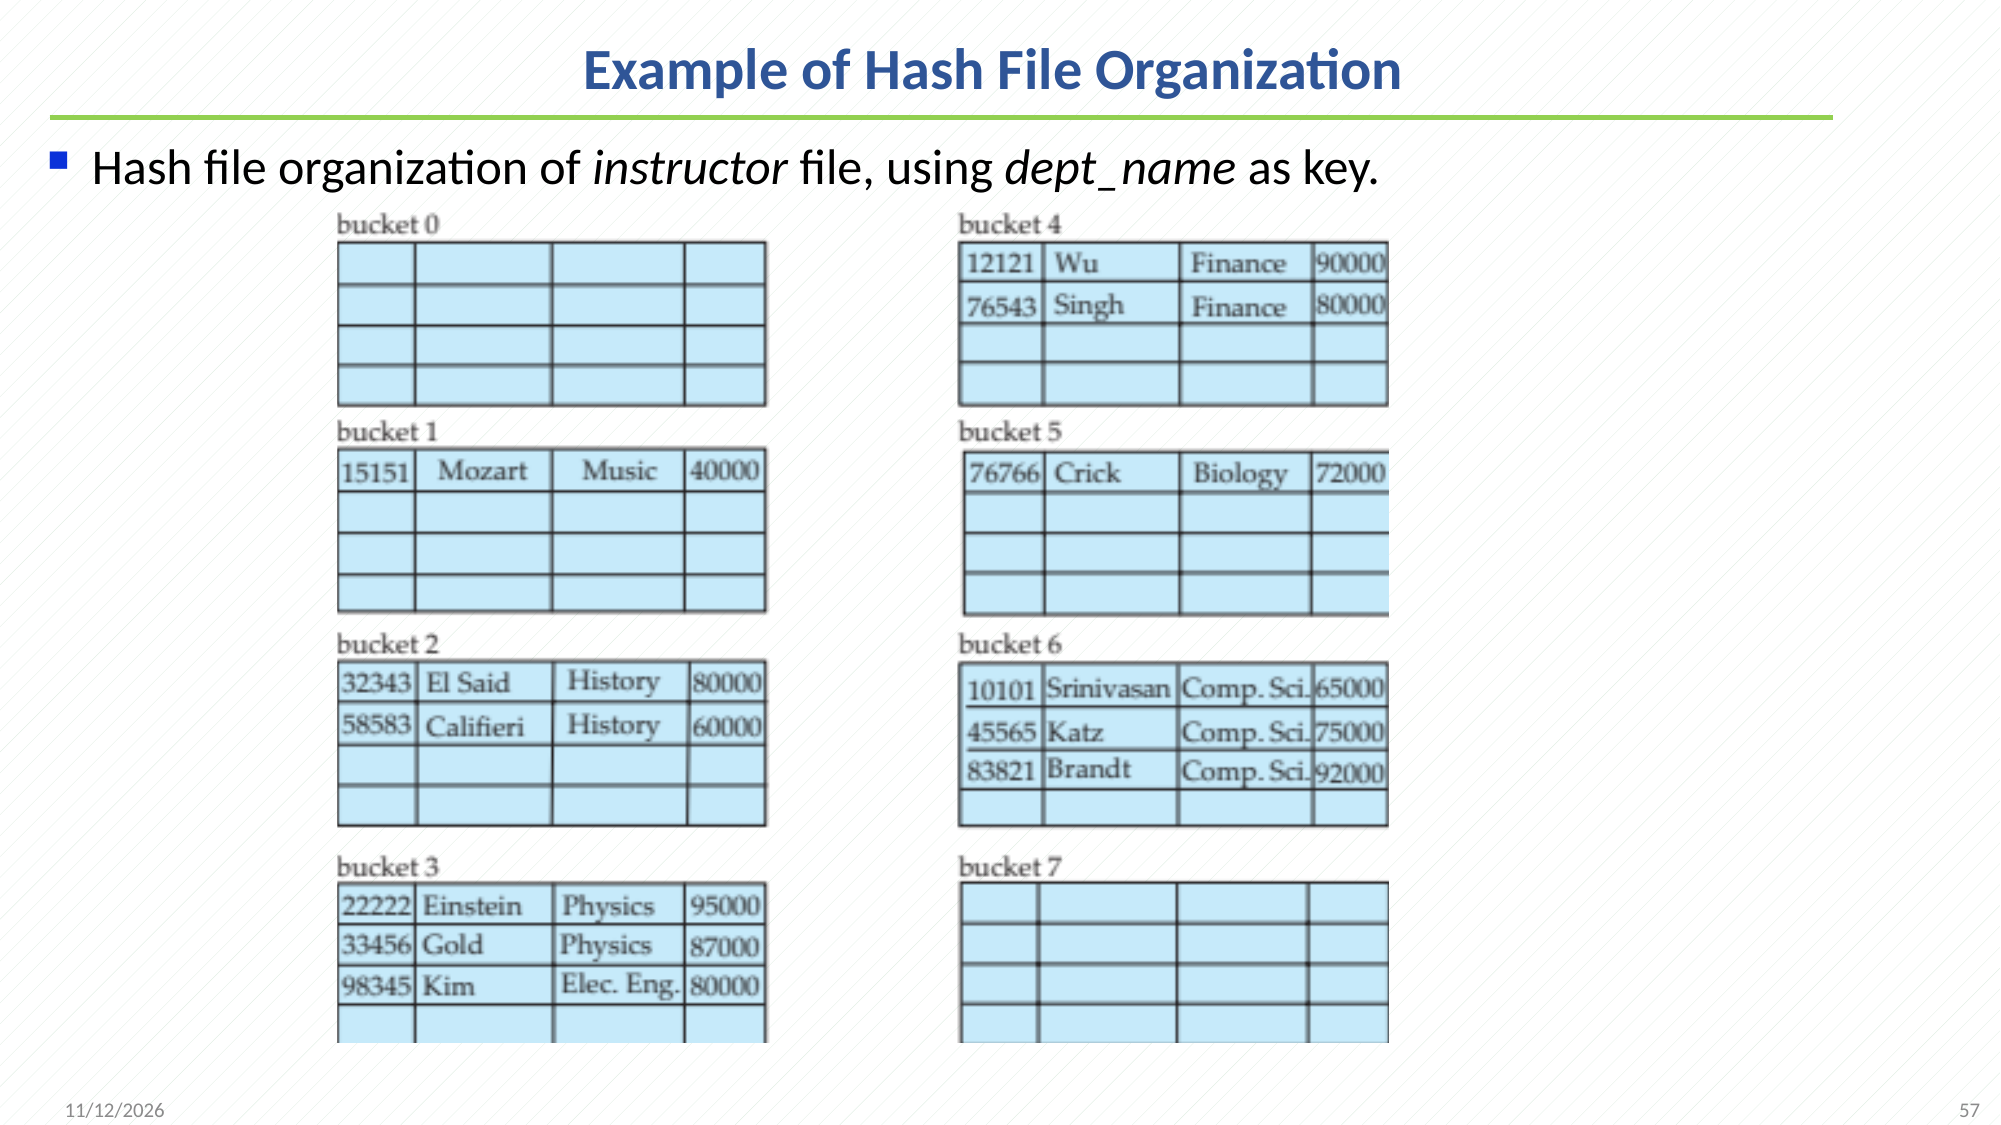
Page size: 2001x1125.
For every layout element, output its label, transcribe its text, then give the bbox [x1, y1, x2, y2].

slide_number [49, 1079, 500, 1125]
picture [337, 211, 1389, 1043]
list Hash file organization of instructor file, using dept_name as key. [32, 126, 1974, 1081]
title Example of Hash File Organization [50, 13, 1949, 126]
slide_number 57 [1545, 1079, 1996, 1125]
